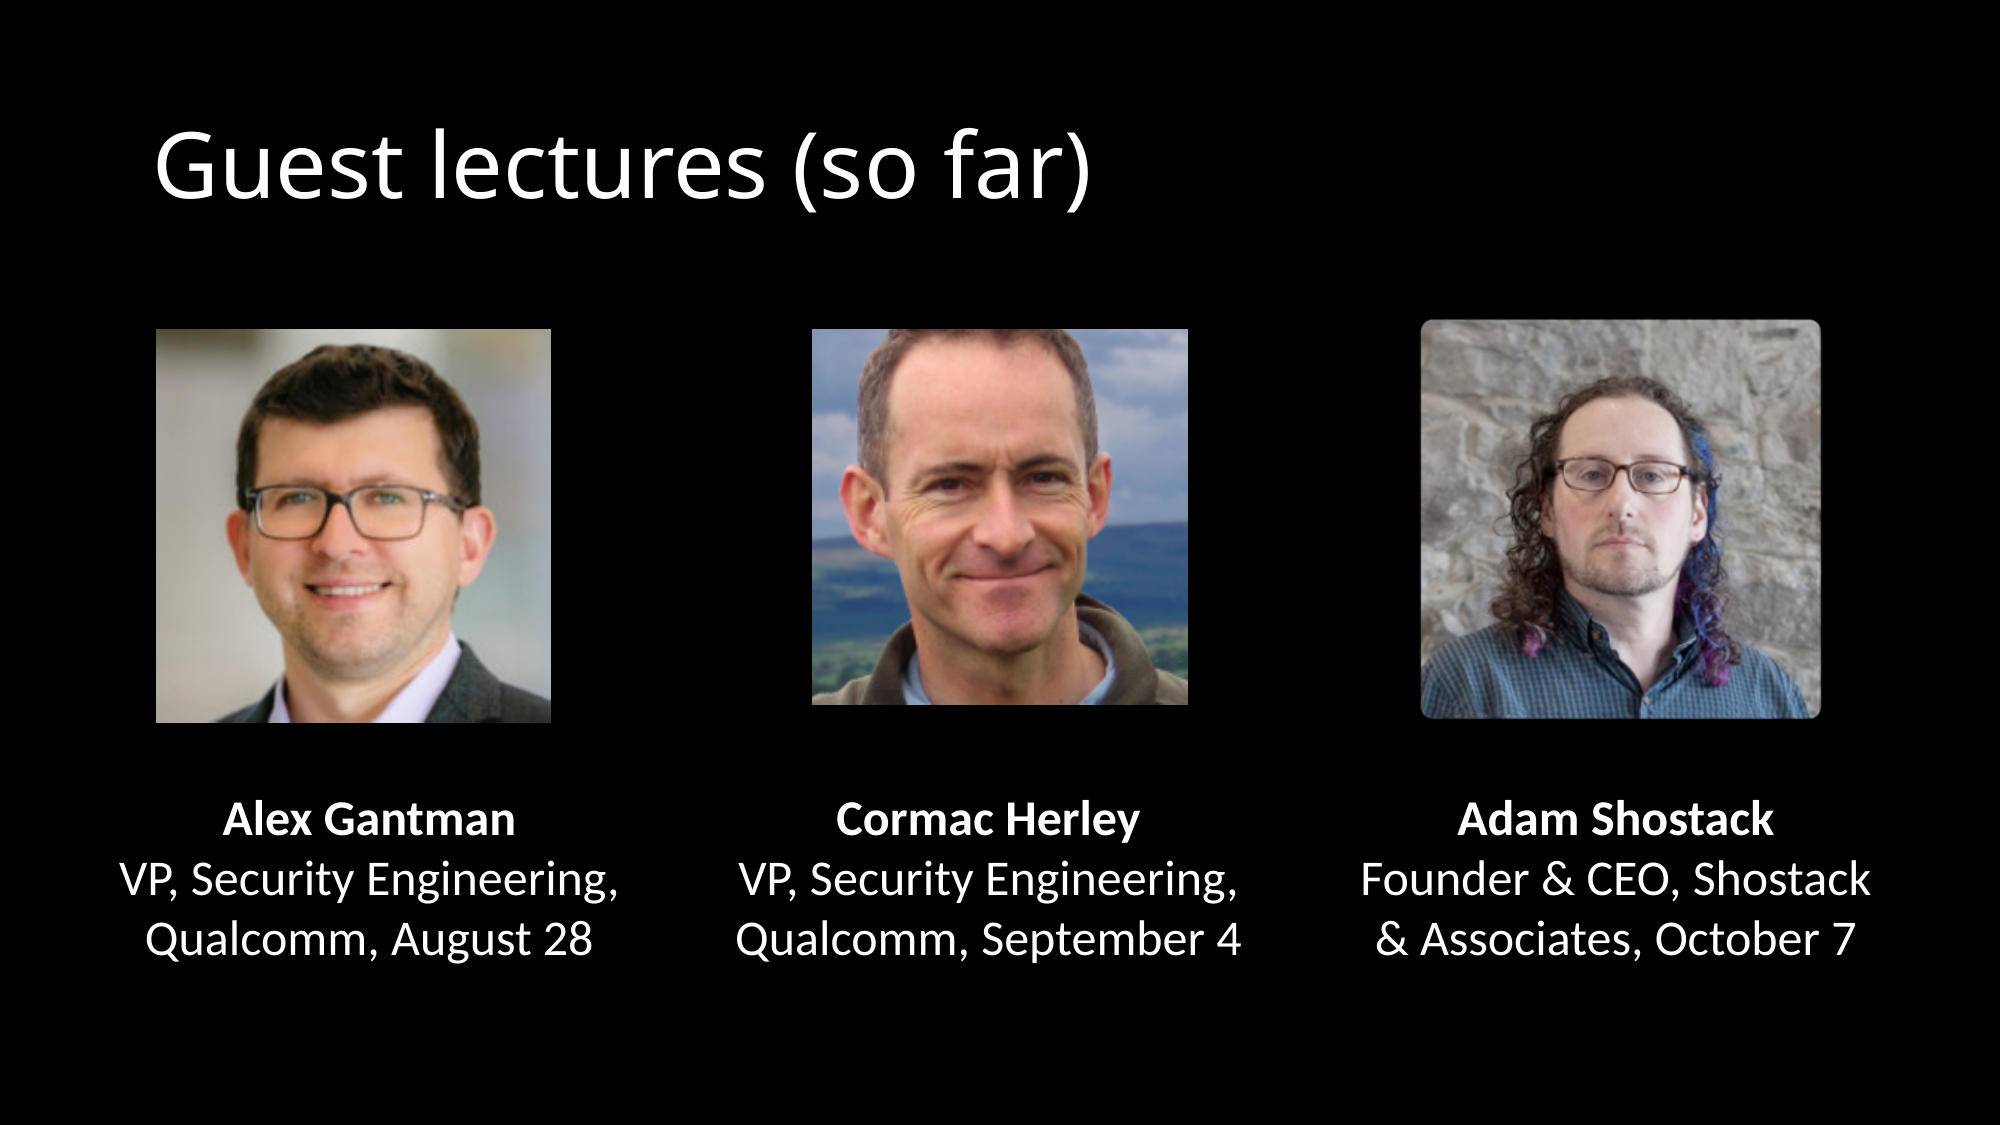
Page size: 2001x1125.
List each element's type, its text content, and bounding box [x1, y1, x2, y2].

text_box Adam Shostack Founder & CEO, Shostack & Associates, October 7 [1335, 777, 1896, 973]
text_box Alex Gantman VP, Security Engineering, Qualcomm, August 28 [103, 777, 635, 973]
picture [812, 329, 1188, 705]
picture [156, 329, 551, 724]
picture [1393, 308, 1839, 732]
title Guest lectures (so far) [137, 59, 1863, 278]
text_box Cormac Herley VP, Security Engineering, Qualcomm, September 4 [708, 777, 1269, 973]
